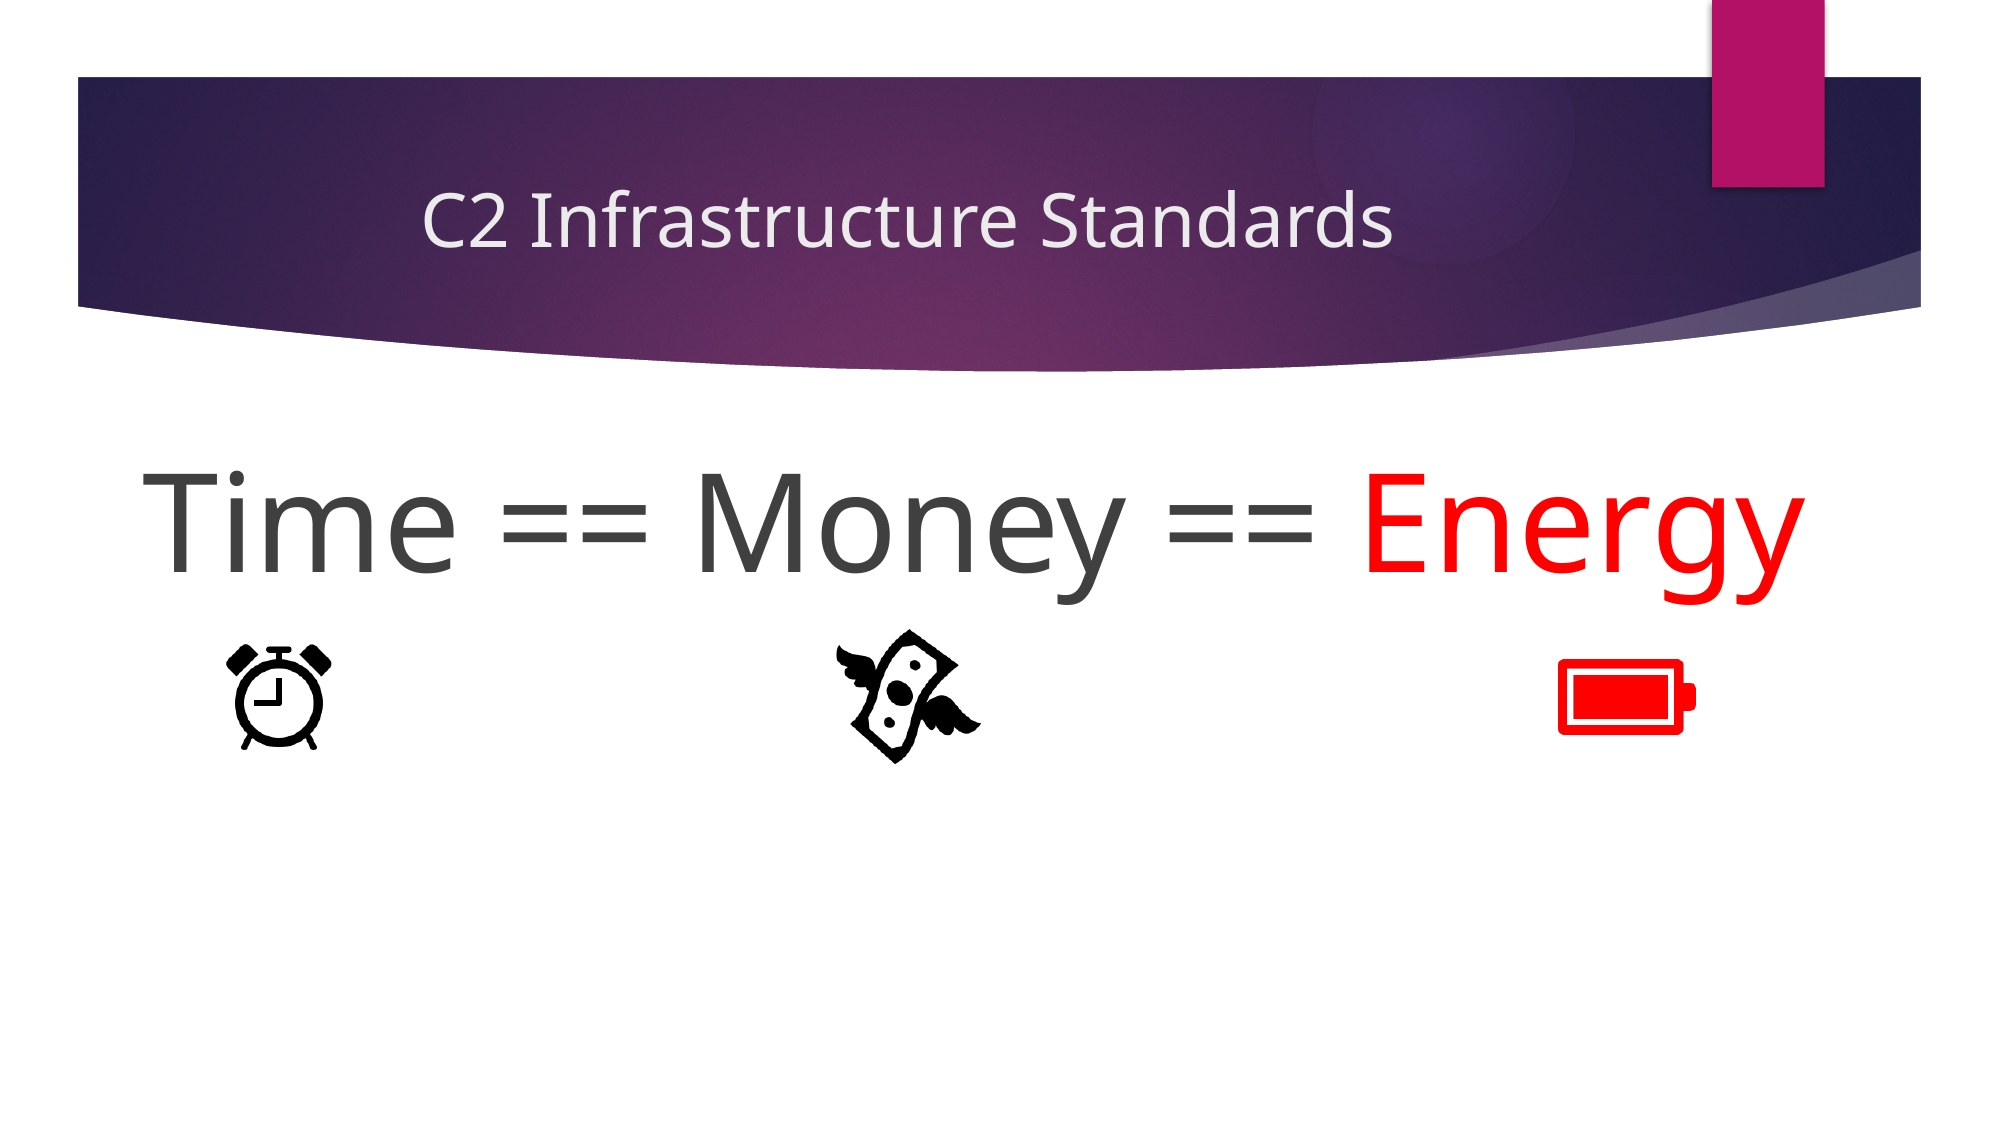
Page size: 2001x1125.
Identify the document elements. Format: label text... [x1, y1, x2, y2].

picture [1551, 620, 1702, 772]
picture [832, 620, 984, 772]
list Time == Money == Energy [127, 427, 1922, 966]
title C2 Infrastructure Standards [189, 159, 1627, 276]
picture [203, 620, 354, 772]
